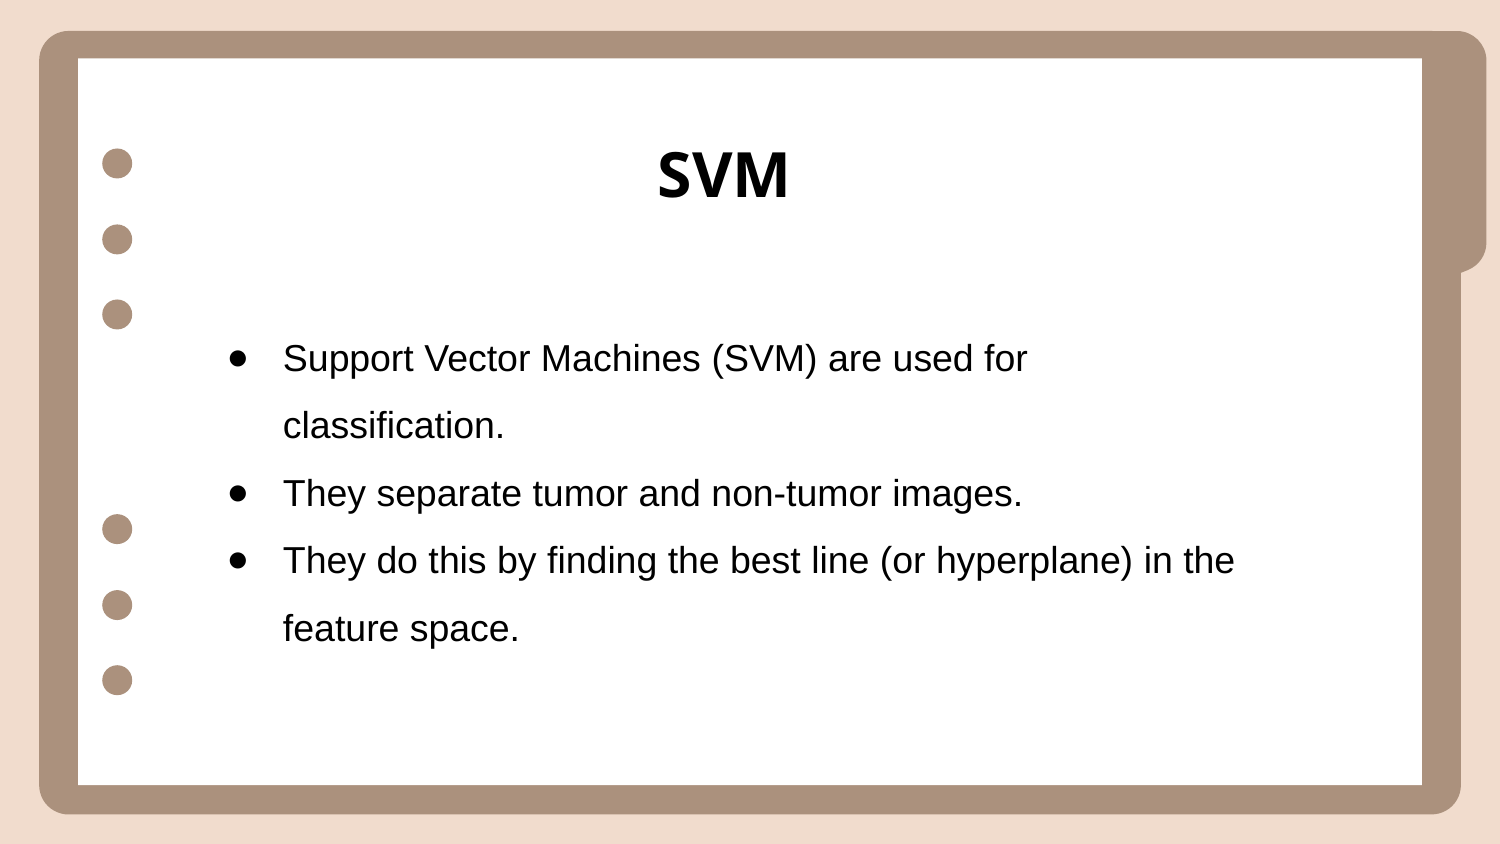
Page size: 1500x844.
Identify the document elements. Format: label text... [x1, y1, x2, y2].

text_box Support Vector Machines (SVM) are used for classification. They separate tumor and non-tumor images. They do this by finding the best line (or hyperplane) in the feature space. [192, 296, 1265, 664]
text_box SVM [192, 120, 1257, 225]
